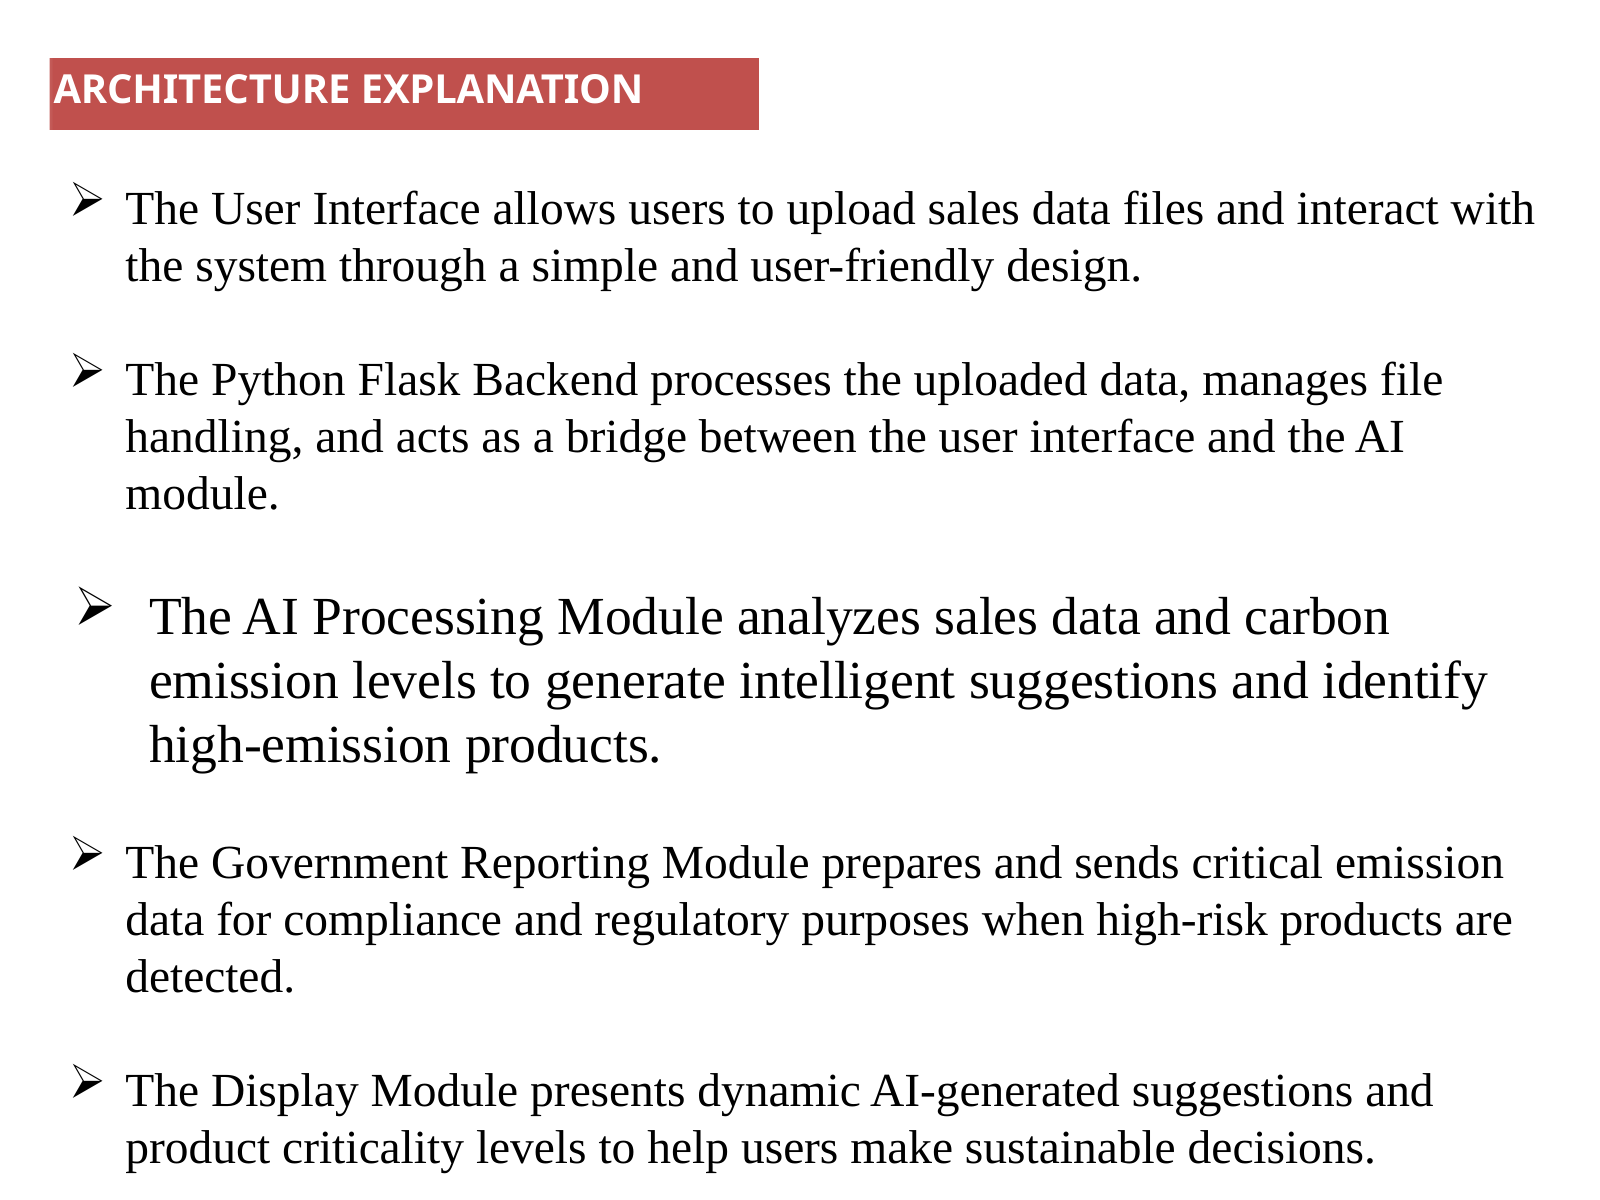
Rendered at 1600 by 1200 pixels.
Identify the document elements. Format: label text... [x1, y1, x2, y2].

text_box [49, 58, 760, 131]
text_box The User Interface allows users to upload sales data files and interact with the system through a simple and user-friendly design. The Python Flask Backend processes the uploaded data, manages file handling, and acts as a bridge between the user interface and the AI module. The AI Processing Module analyzes sales data and carbon emission levels to generate intelligent suggestions and identify high-emission products. The Government Reporting Module prepares and sends critical emission data for compliance and regulatory purposes when high-risk products are detected. The Display Module presents dynamic AI-generated suggestions and product criticality levels to help users make sustainable decisions. [28, 176, 1568, 1174]
text_box ARCHITECTURE EXPLANATION [53, 63, 724, 112]
